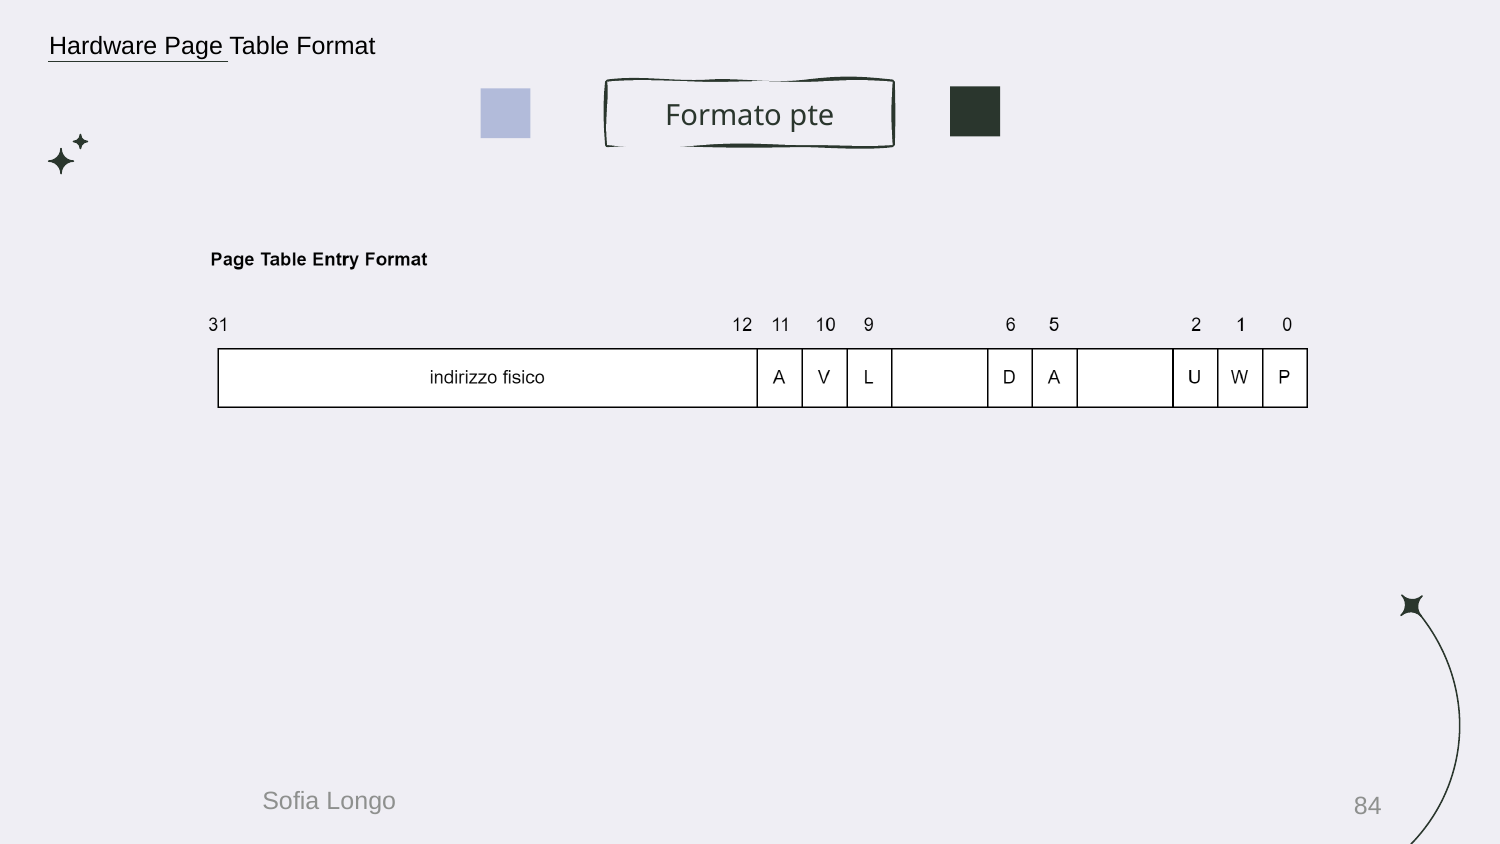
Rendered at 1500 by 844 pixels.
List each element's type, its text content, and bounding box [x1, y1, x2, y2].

slide_number 84 [1059, 782, 1397, 828]
text_box [480, 88, 531, 139]
text_box [950, 86, 1001, 137]
picture [188, 235, 1312, 408]
text_box Formato pte [603, 76, 896, 149]
text_box Hardware Page Table Format [0, 0, 452, 75]
